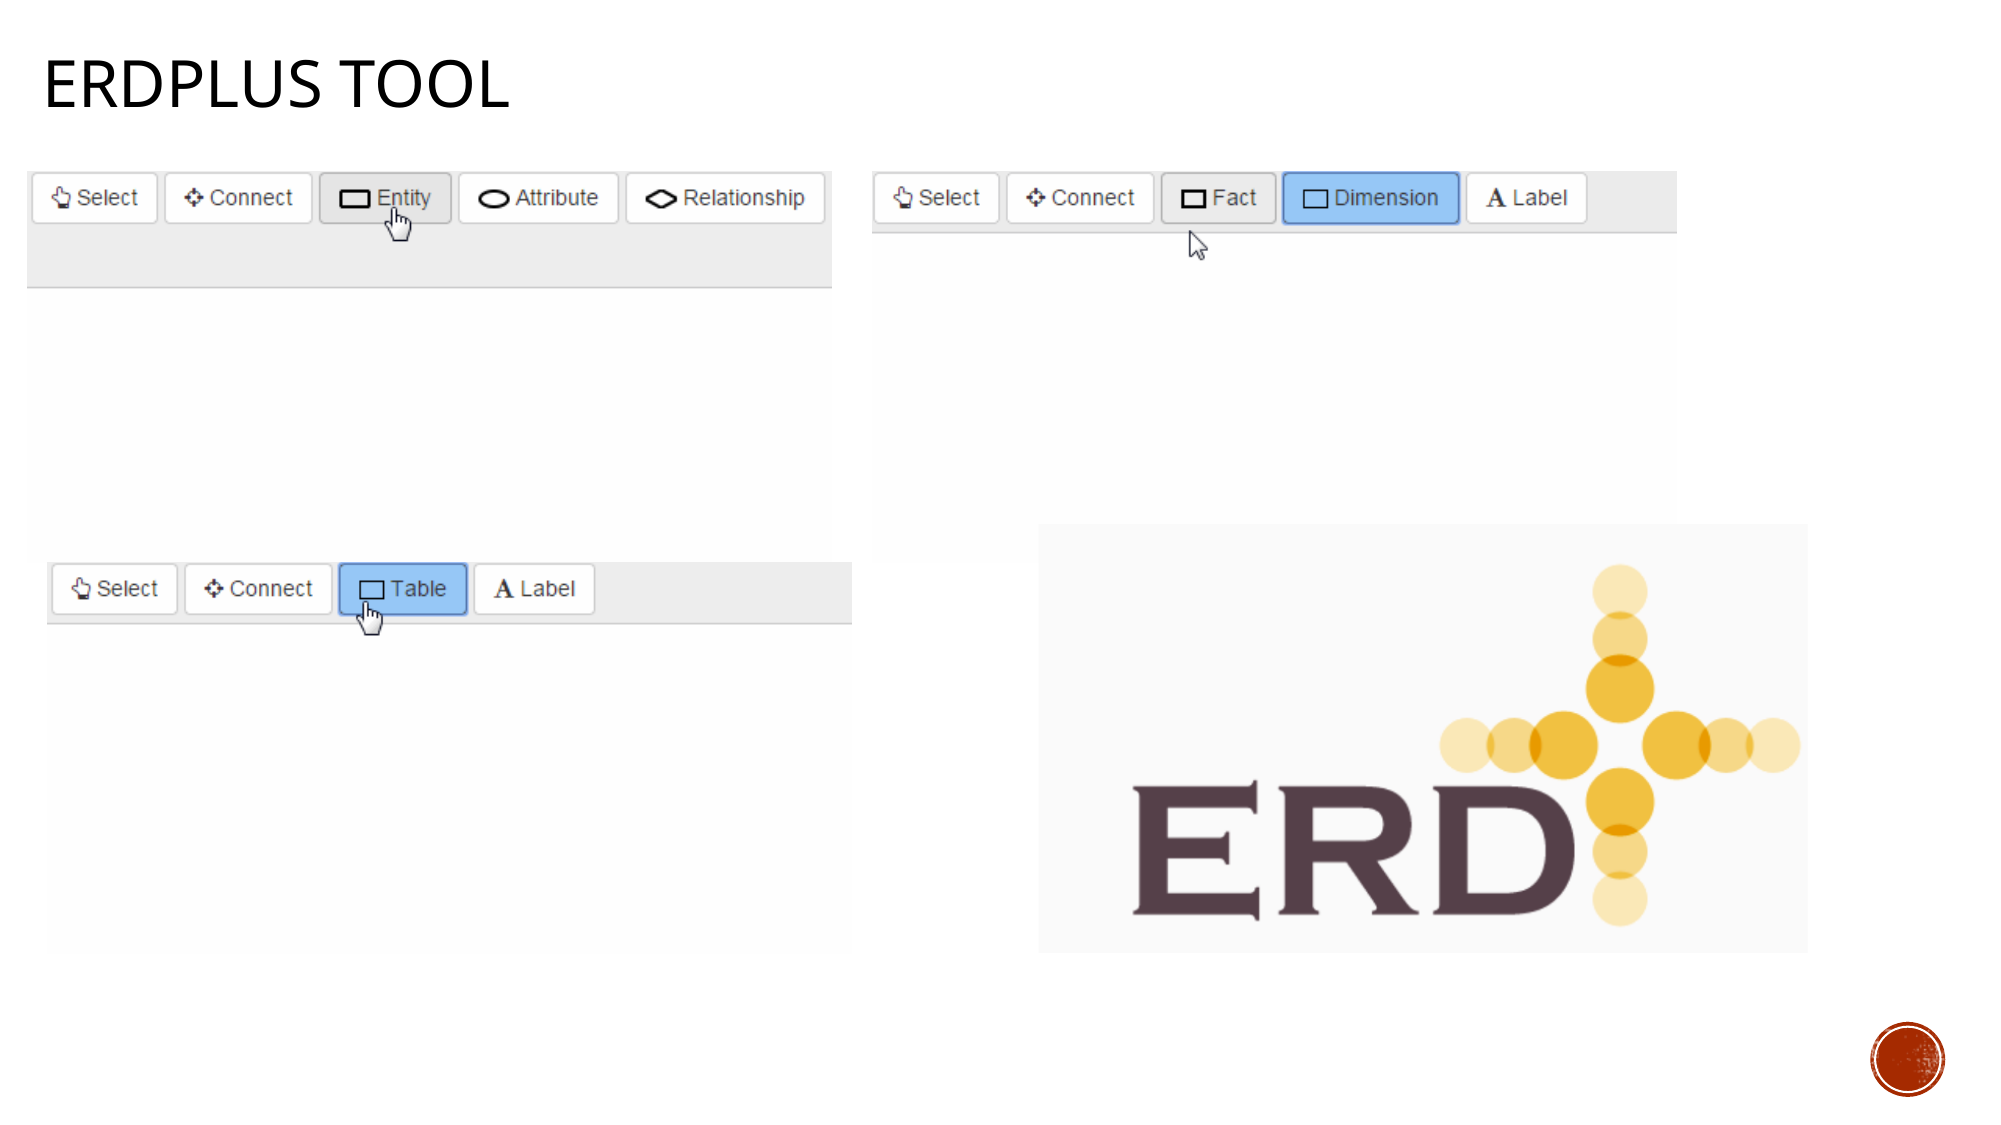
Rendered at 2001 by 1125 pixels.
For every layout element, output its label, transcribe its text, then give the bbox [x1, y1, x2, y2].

picture [1038, 524, 1808, 953]
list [877, 176, 1675, 560]
picture [27, 171, 852, 954]
title ERDPLUS TOOL [27, 43, 1677, 130]
